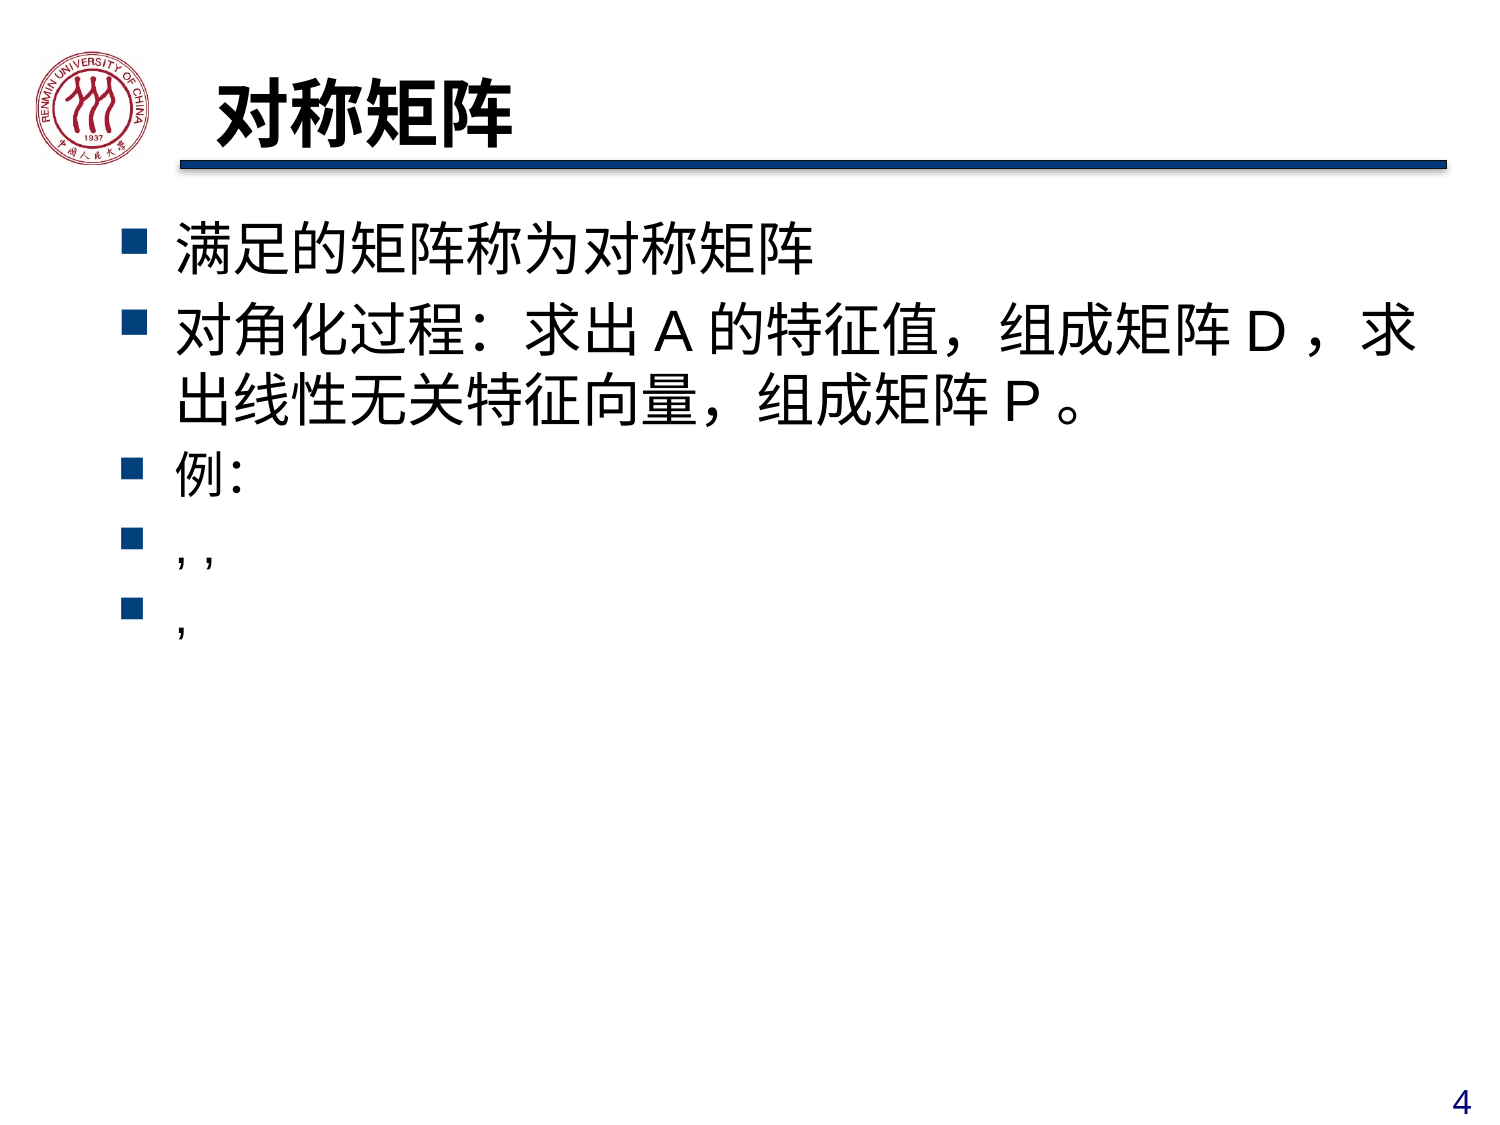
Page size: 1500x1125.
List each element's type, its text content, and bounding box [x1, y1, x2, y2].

title 对称矩阵 [198, 18, 1407, 205]
picture [35, 51, 149, 165]
